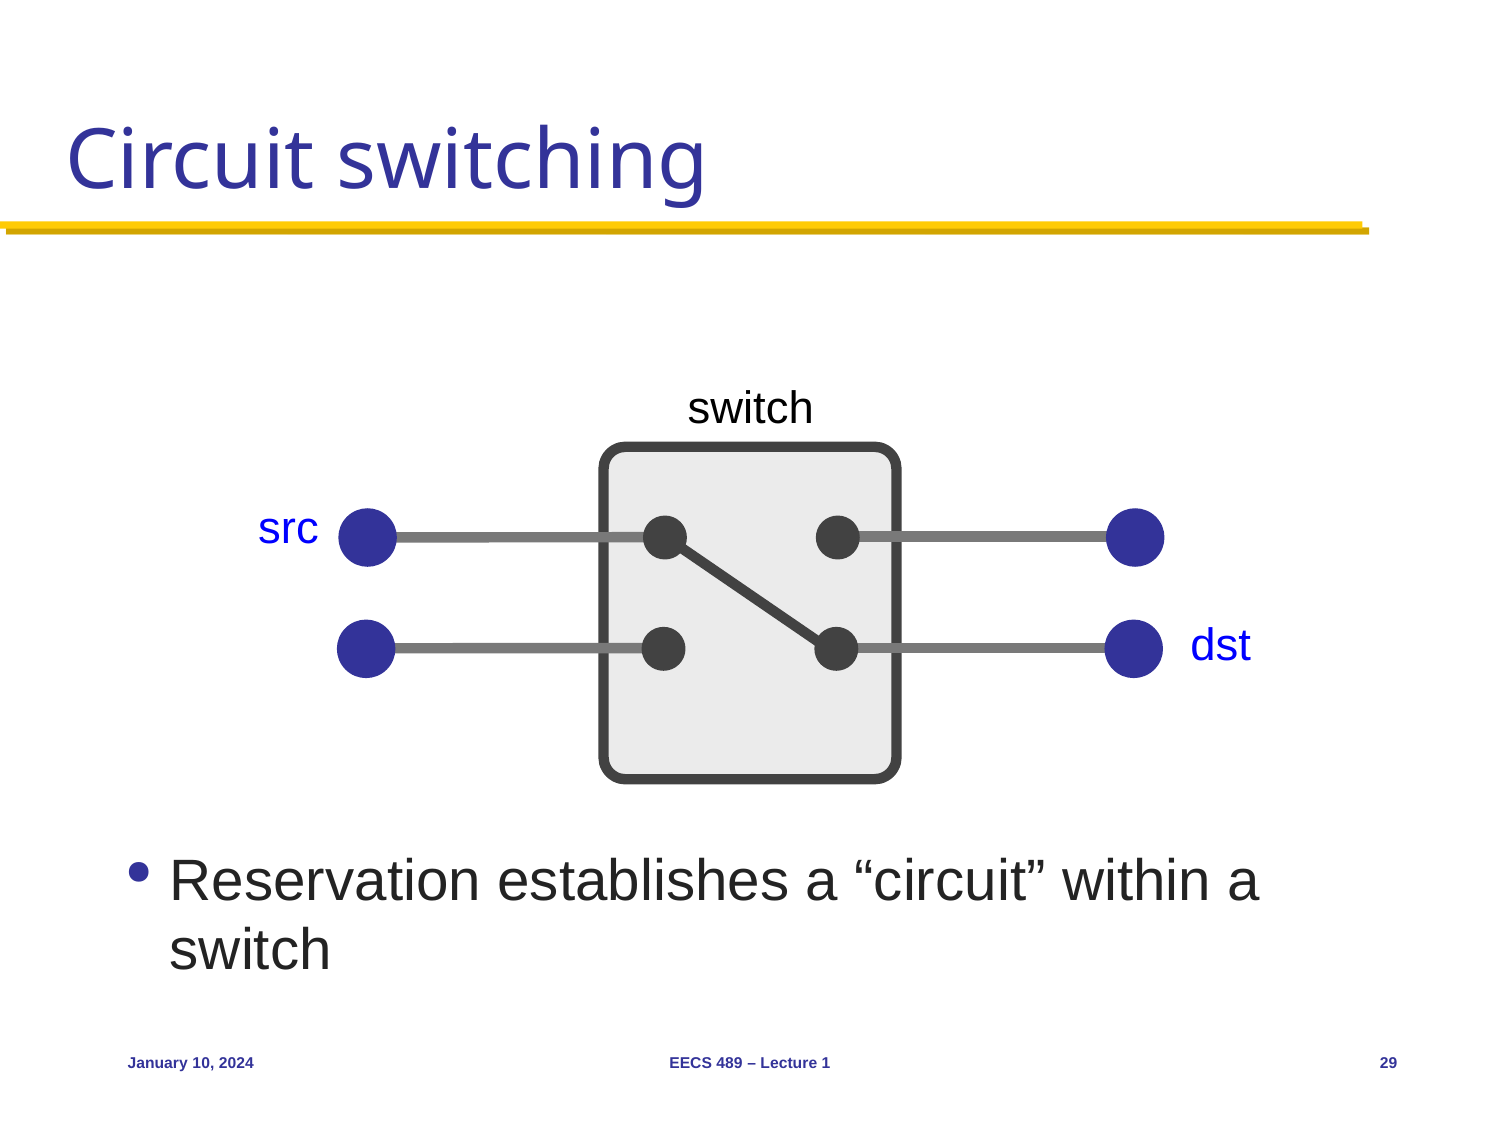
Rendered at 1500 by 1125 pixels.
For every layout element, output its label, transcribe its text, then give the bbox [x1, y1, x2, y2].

text_box [815, 515, 860, 560]
text_box src [252, 492, 325, 559]
list Reservation establishes a “circuit” within a switch [112, 262, 1413, 988]
title Circuit switching [49, 24, 1451, 213]
text_box [641, 626, 686, 671]
footer EECS 489 – Lecture 1 [512, 1024, 988, 1101]
text_box switch [681, 371, 821, 439]
slide_number 29 [1312, 1024, 1413, 1101]
text_box dst [1184, 609, 1258, 676]
text_box [603, 446, 897, 780]
text_box [1105, 508, 1165, 567]
text_box [1104, 619, 1164, 679]
text_box [642, 515, 687, 560]
text_box [336, 619, 396, 679]
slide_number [112, 1024, 426, 1101]
text_box [814, 626, 859, 671]
text_box [338, 508, 397, 567]
